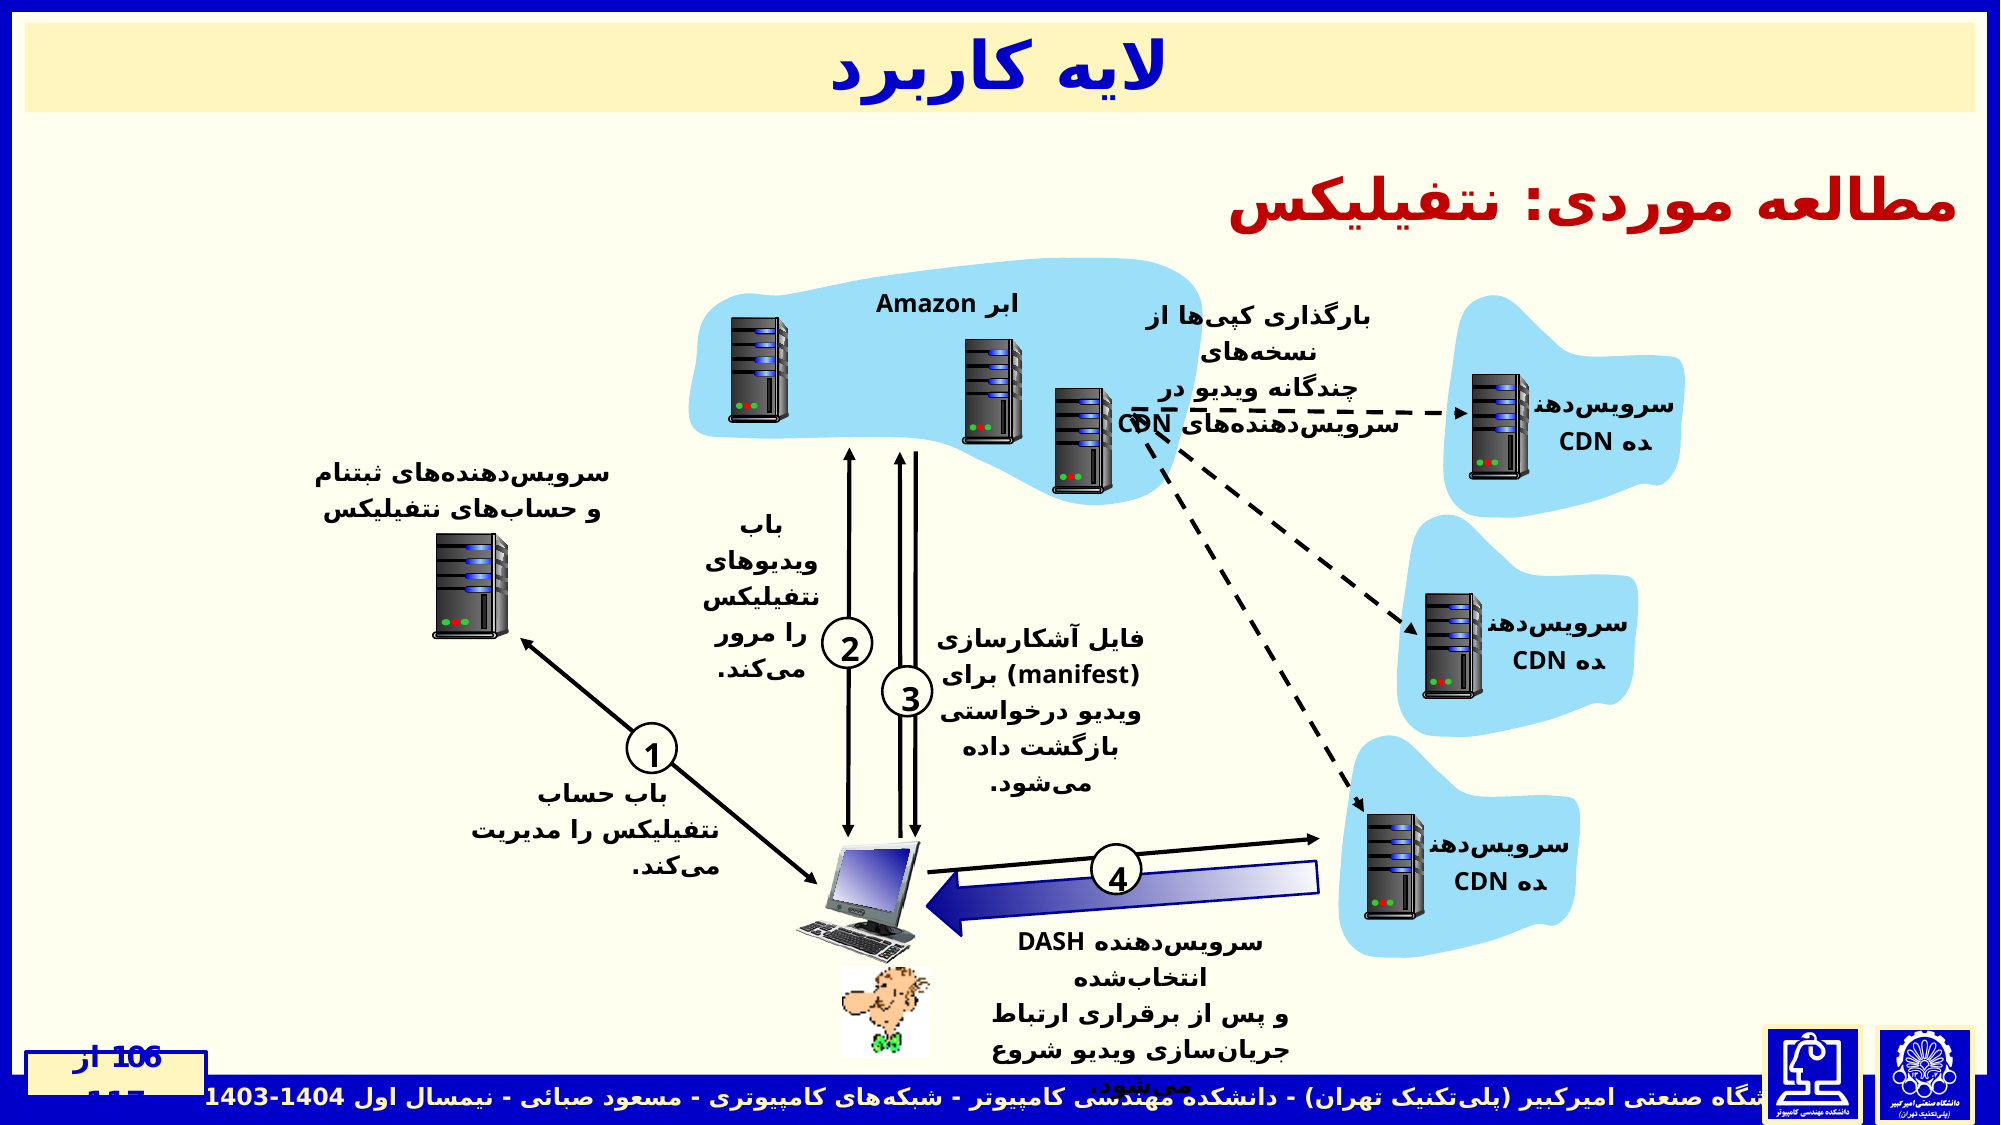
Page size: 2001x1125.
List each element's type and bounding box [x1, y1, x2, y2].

text_box [0, 0, 2000, 1125]
text_box [295, 257, 1691, 1057]
